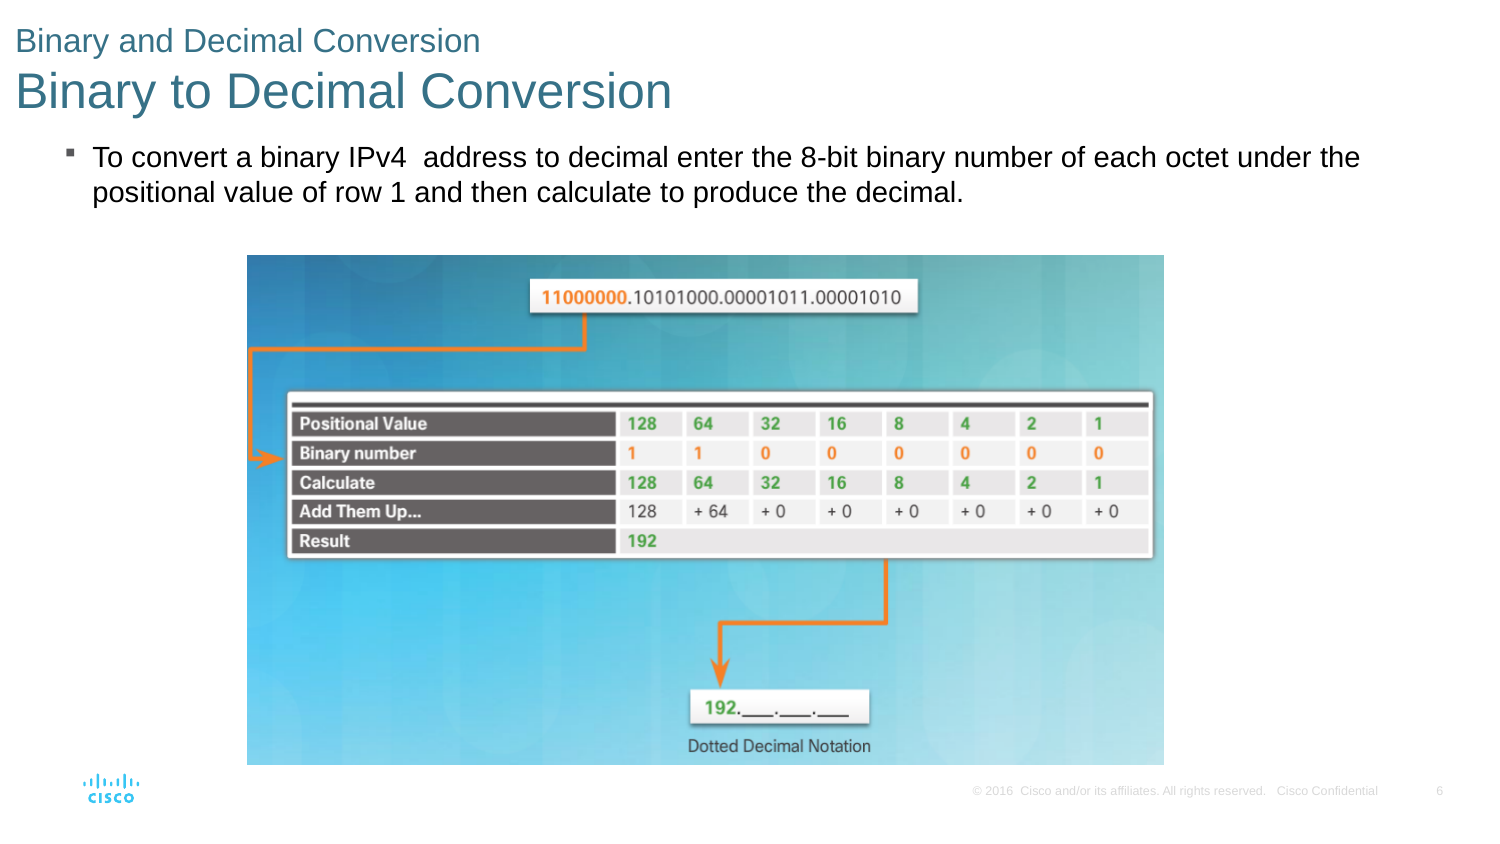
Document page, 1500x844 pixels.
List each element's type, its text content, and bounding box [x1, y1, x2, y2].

list To convert a binary IPv4 address to decimal enter the 8-bit binary number of each octet under the positional value of row 1 and then calculate to produce the decimal. [49, 131, 1489, 402]
picture [247, 255, 1164, 765]
title Binary and Decimal Conversion Binary to Decimal Conversion [0, 6, 1500, 131]
